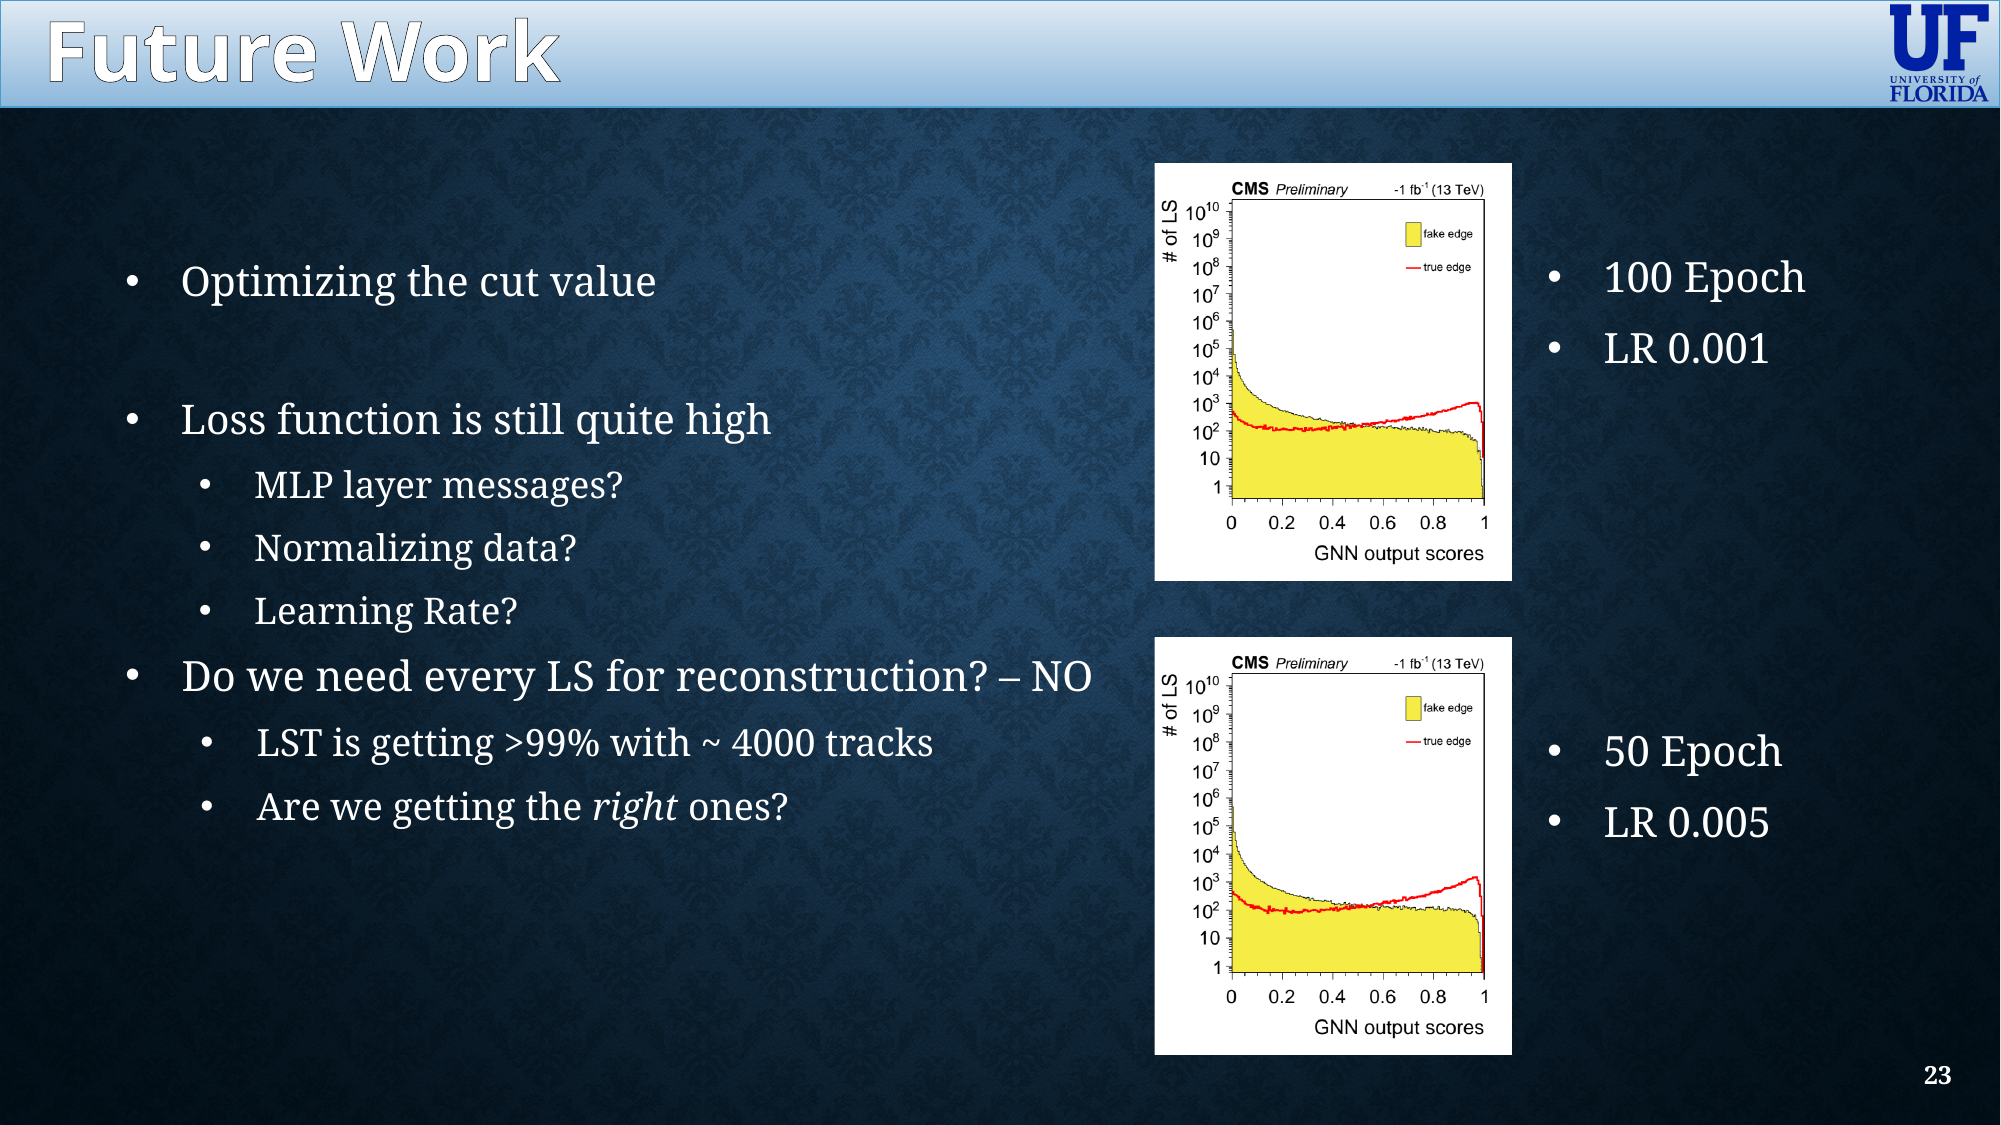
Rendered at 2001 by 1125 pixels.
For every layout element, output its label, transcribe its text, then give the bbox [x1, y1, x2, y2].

text_box Do we need every LS for reconstruction? – NO LST is getting >99% with ~ 4000 tracks Are we getting the right ones? [35, 561, 1512, 1015]
picture [1153, 636, 1513, 1055]
text_box Future Work [27, 0, 576, 106]
text_box 100 Epoch LR 0.001 [1513, 163, 1911, 581]
picture [1153, 162, 1513, 581]
text_box 50 Epoch LR 0.005 [1514, 637, 1911, 1055]
picture [1889, 4, 1989, 103]
slide_number 23 [1843, 1046, 1968, 1107]
subtitle Optimizing the cut value Loss function is still quite high MLP layer messages? Normalizing data? Learning Rate? [36, 169, 918, 561]
text_box [0, 0, 2000, 108]
